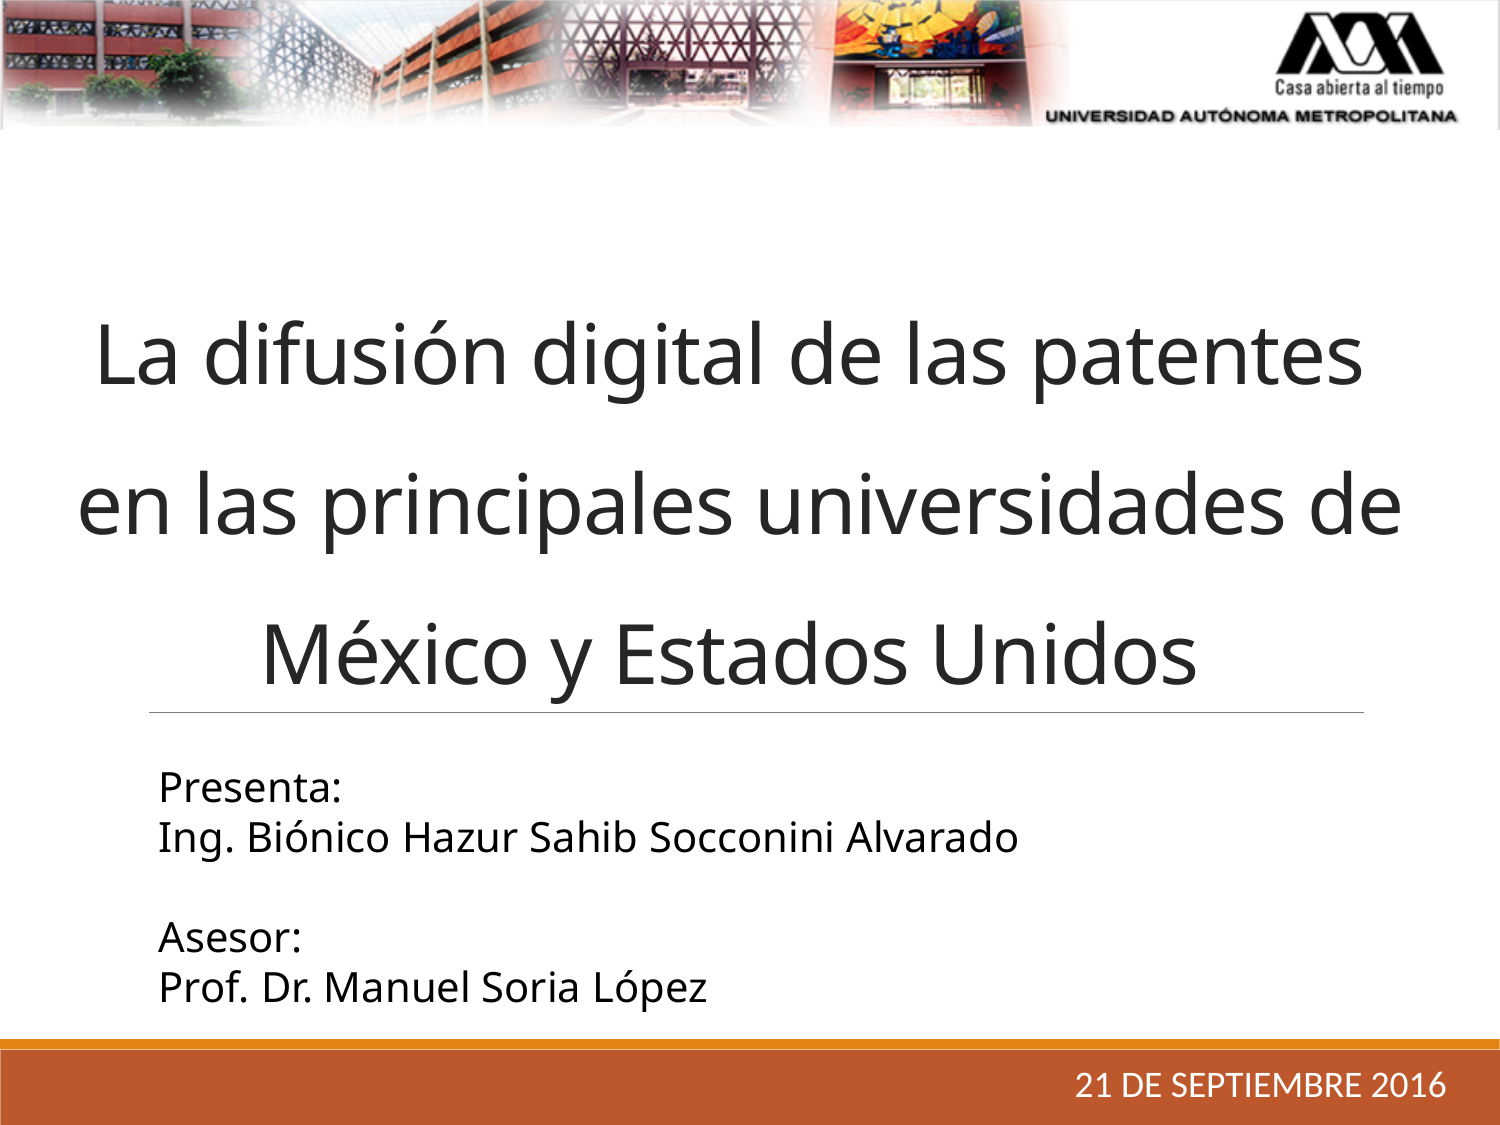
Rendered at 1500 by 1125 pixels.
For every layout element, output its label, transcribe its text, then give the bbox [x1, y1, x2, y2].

text_box Presenta: Ing. Biónico Hazur Sahib Socconini Alvarado Asesor: Prof. Dr. Manuel Soria López [143, 753, 1453, 1018]
picture [0, 0, 1500, 131]
title La difusión digital de las patentes en las principales universidades de México y Estados Unidos [27, 299, 1453, 709]
text_box 21 DE SEPTIEMBRE 2016 [1059, 1052, 1500, 1113]
